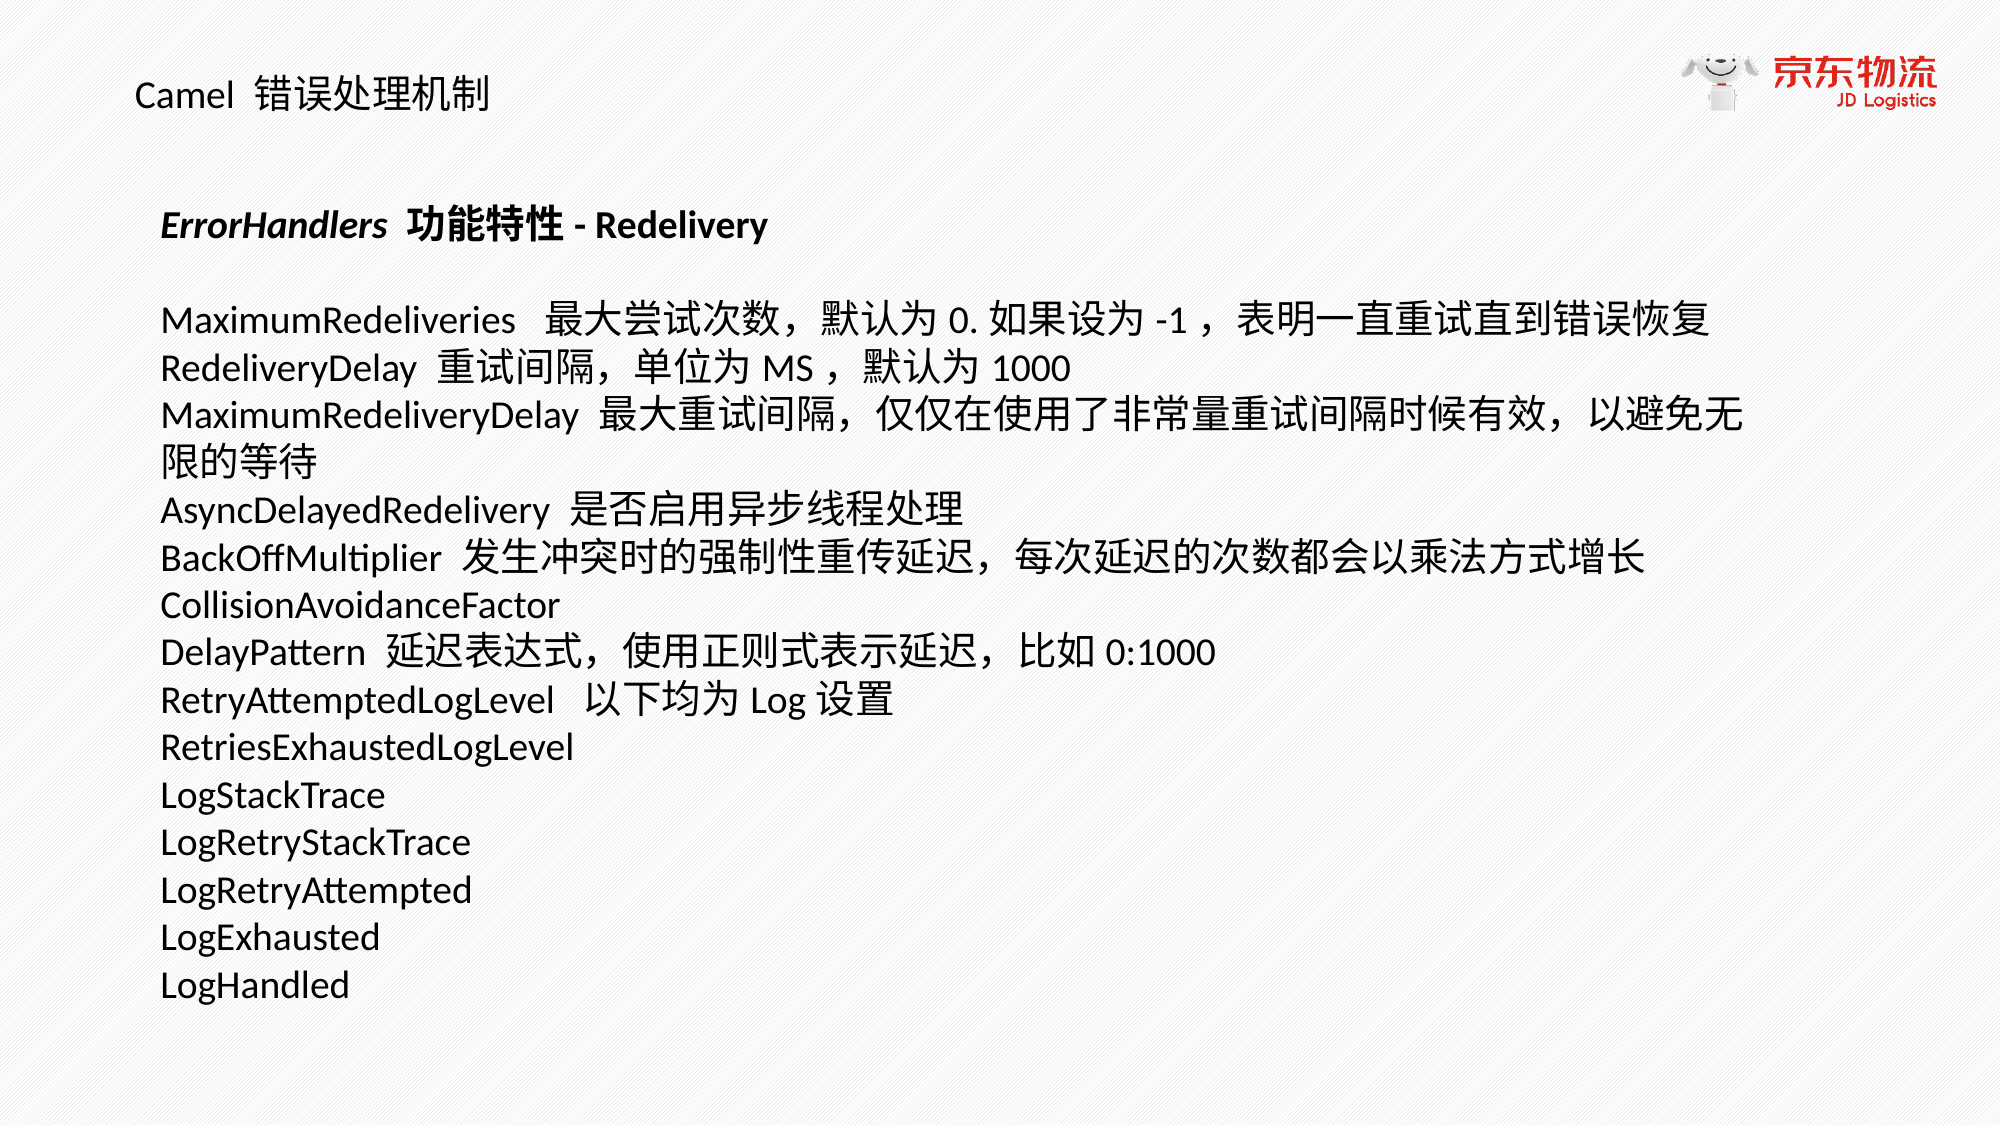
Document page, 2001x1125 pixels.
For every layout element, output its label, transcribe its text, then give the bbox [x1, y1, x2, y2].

text_box ErrorHandlers 功能特性- Redelivery MaximumRedeliveries 最大尝试次数，默认为0.如果设为-1，表明一直重试直到错误恢复 RedeliveryDelay 重试间隔，单位为MS，默认为1000 MaximumRedeliveryDelay 最大重试间隔，仅仅在使用了非常量重试间隔时候有效，以避免无限的等待 AsyncDelayedRedelivery 是否启用异步线程处理 BackOffMultiplier 发生冲突时的强制性重传延迟，每次延迟的次数都会以乘法方式增长 CollisionAvoidanceFactor DelayPattern 延迟表达式，使用正则式表示延迟，比如0:1000 RetryAttemptedLogLevel 以下均为Log设置 RetriesExhaustedLogLevel LogStackTrace LogRetryStackTrace LogRetryAttempted LogExhausted LogHandled [145, 191, 1767, 1014]
text_box Camel 错误处理机制 [120, 61, 506, 124]
picture [1665, 30, 1960, 133]
